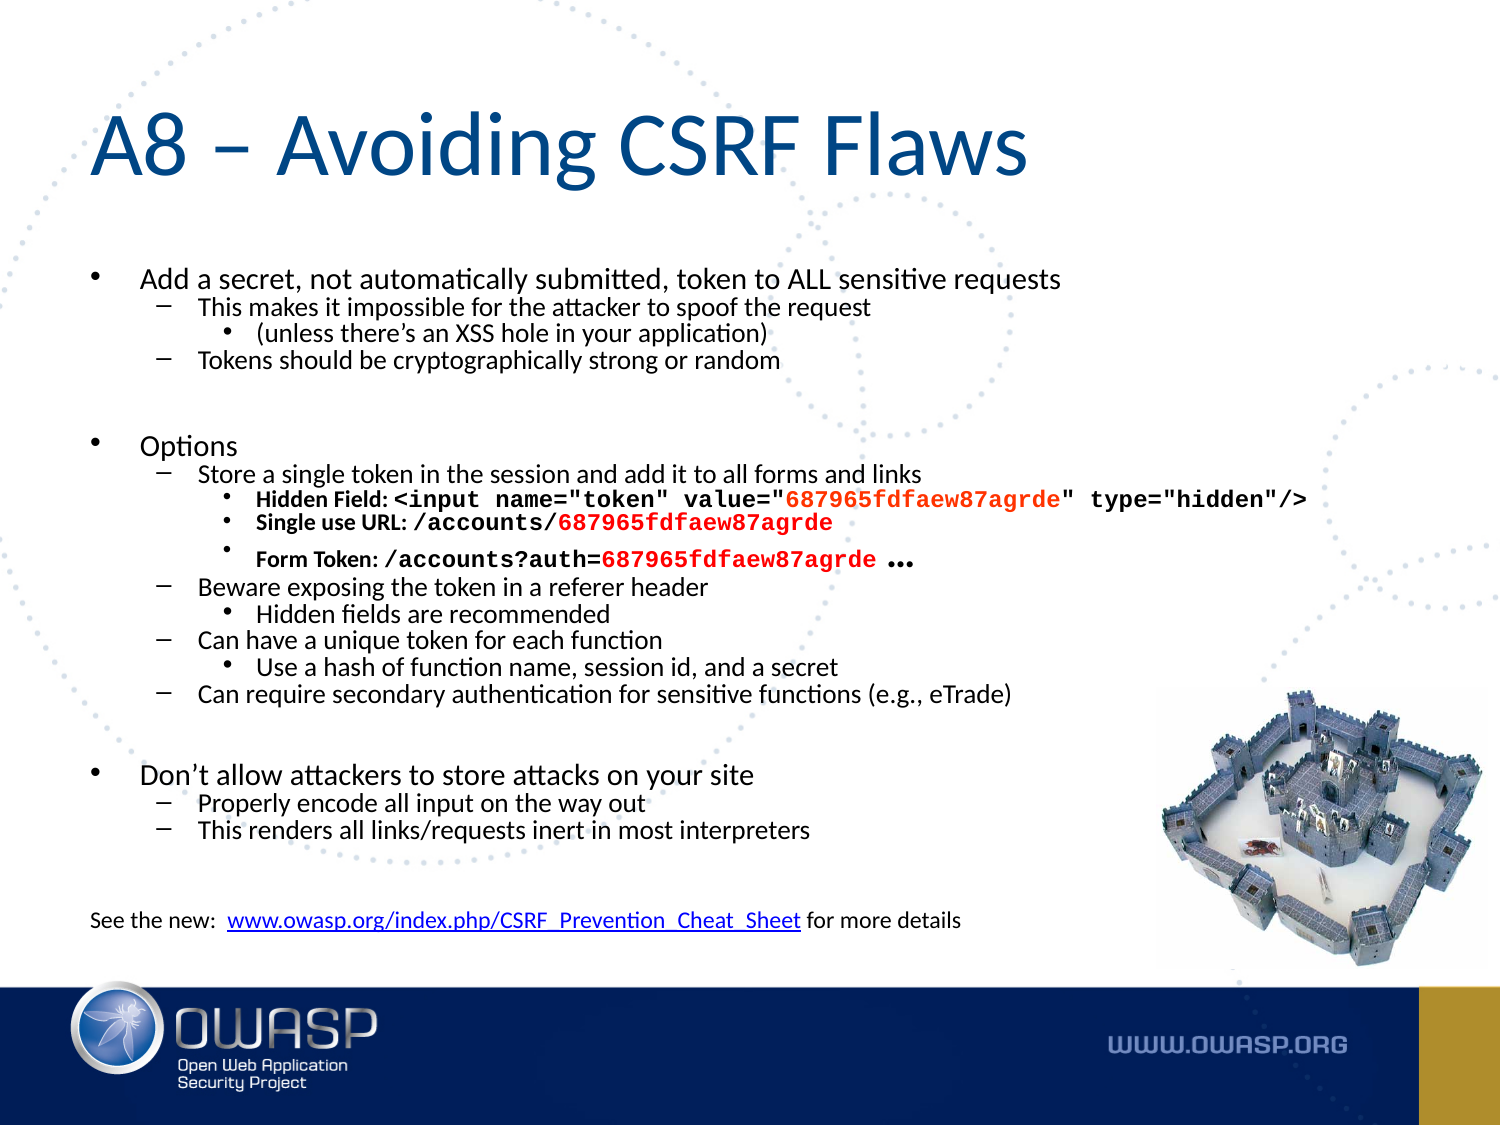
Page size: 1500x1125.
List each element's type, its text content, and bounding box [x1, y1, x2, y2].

title A8 – Avoiding CSRF Flaws [75, 45, 1425, 233]
picture [0, 0, 1500, 1125]
list Add a secret, not automatically submitted, token to ALL sensitive requests This makes it impossible for the attacker to spoof the request (unless there’s an XSS hole in your application) Tokens should be cryptographically strong or random Options Store a single token in the session and add it to all forms and links Hidden Field: <input name="token" value="687965fdfaew87agrde" type="hidden"/> Single use URL: /accounts/687965fdfaew87agrde Form Token: /accounts?auth=687965fdfaew87agrde … Beware exposing the token in a referer header Hidden fields are recommended Can have a unique token for each function Use a hash of function name, session id, and a secret Can require secondary authentication for sensitive functions (e.g., eTrade) Don’t allow attackers to store attacks on your site Properly encode all input on the way out This renders all links/requests inert in most interpreters See the new: www.owasp.org/index.php/CSRF_Prevention_Cheat_Sheet for more details [75, 262, 1425, 940]
